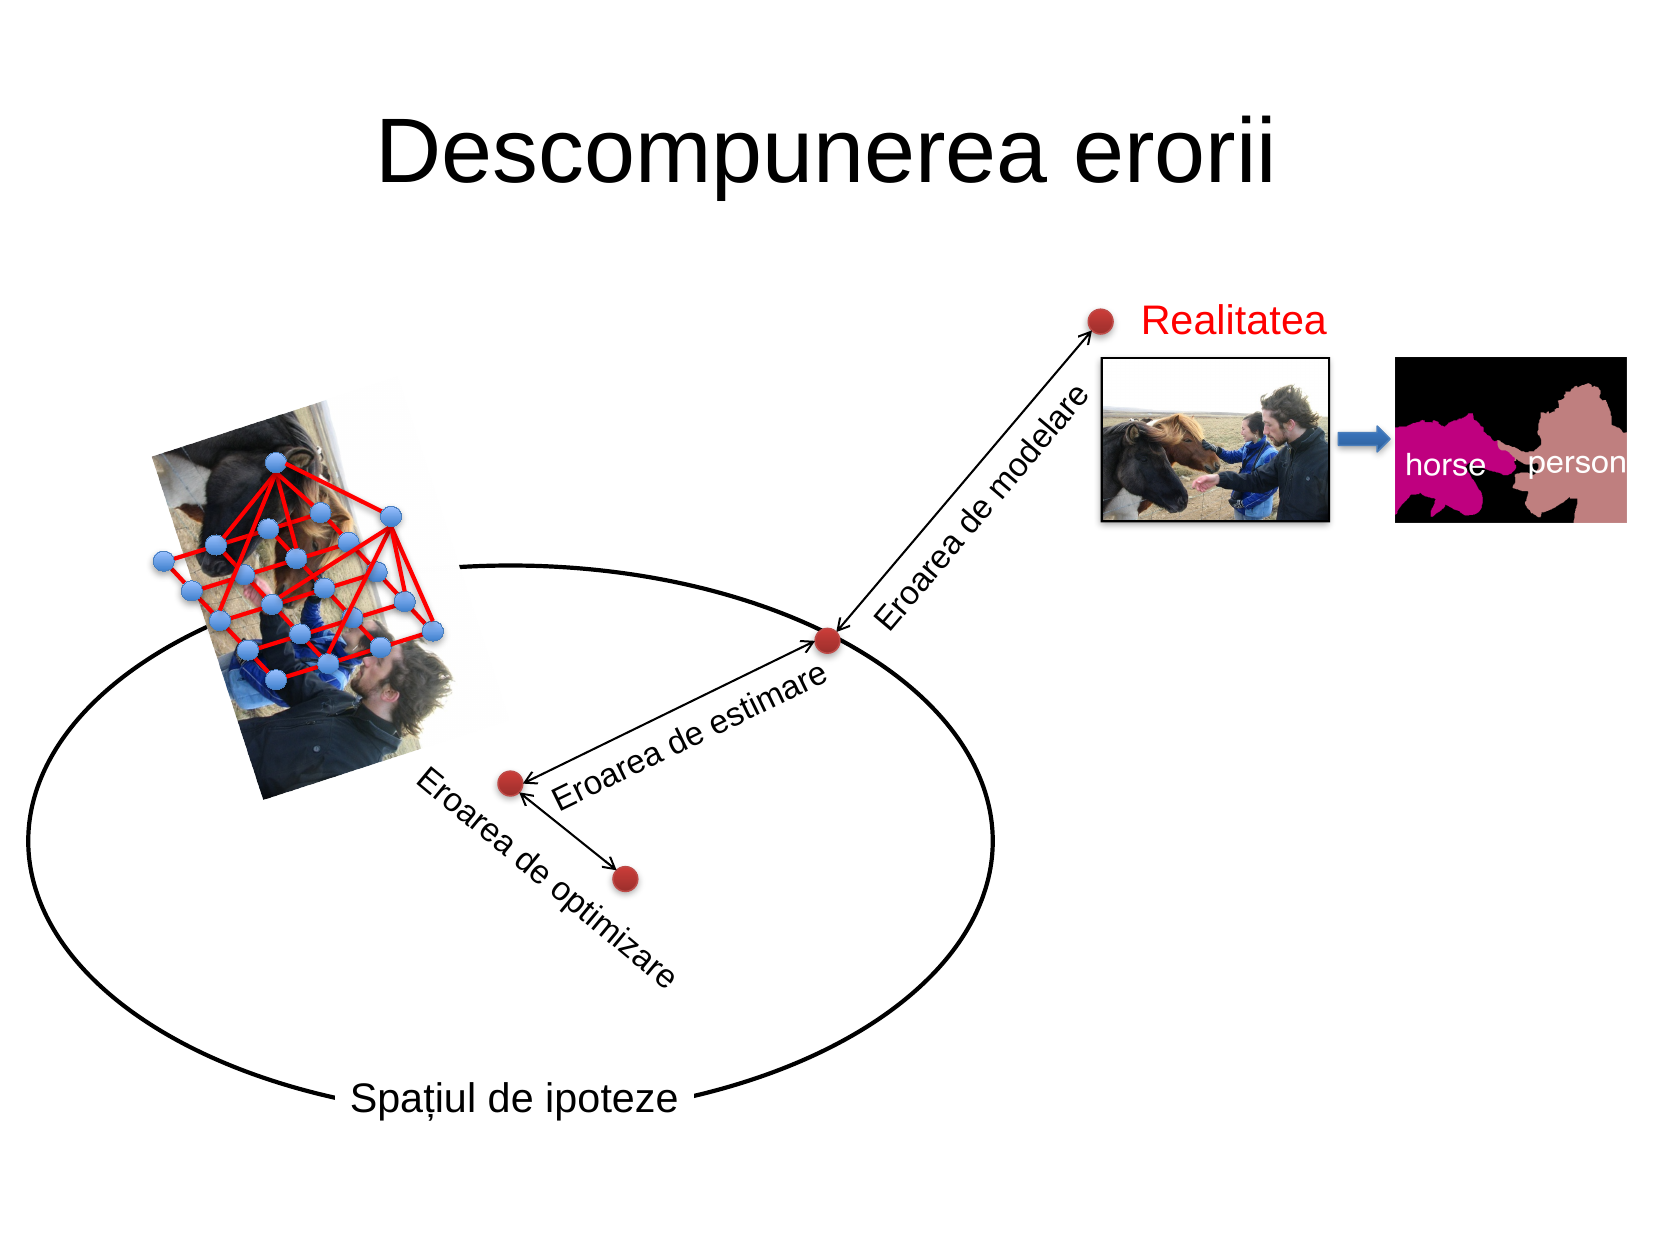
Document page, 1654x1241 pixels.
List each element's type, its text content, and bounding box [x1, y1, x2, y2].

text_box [368, 792, 737, 909]
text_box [520, 640, 857, 784]
picture [168, 377, 422, 452]
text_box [27, 452, 993, 1130]
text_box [836, 323, 1093, 679]
title Descompunerea erorii [82, 49, 1571, 257]
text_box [1088, 285, 1344, 351]
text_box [1100, 356, 1627, 523]
